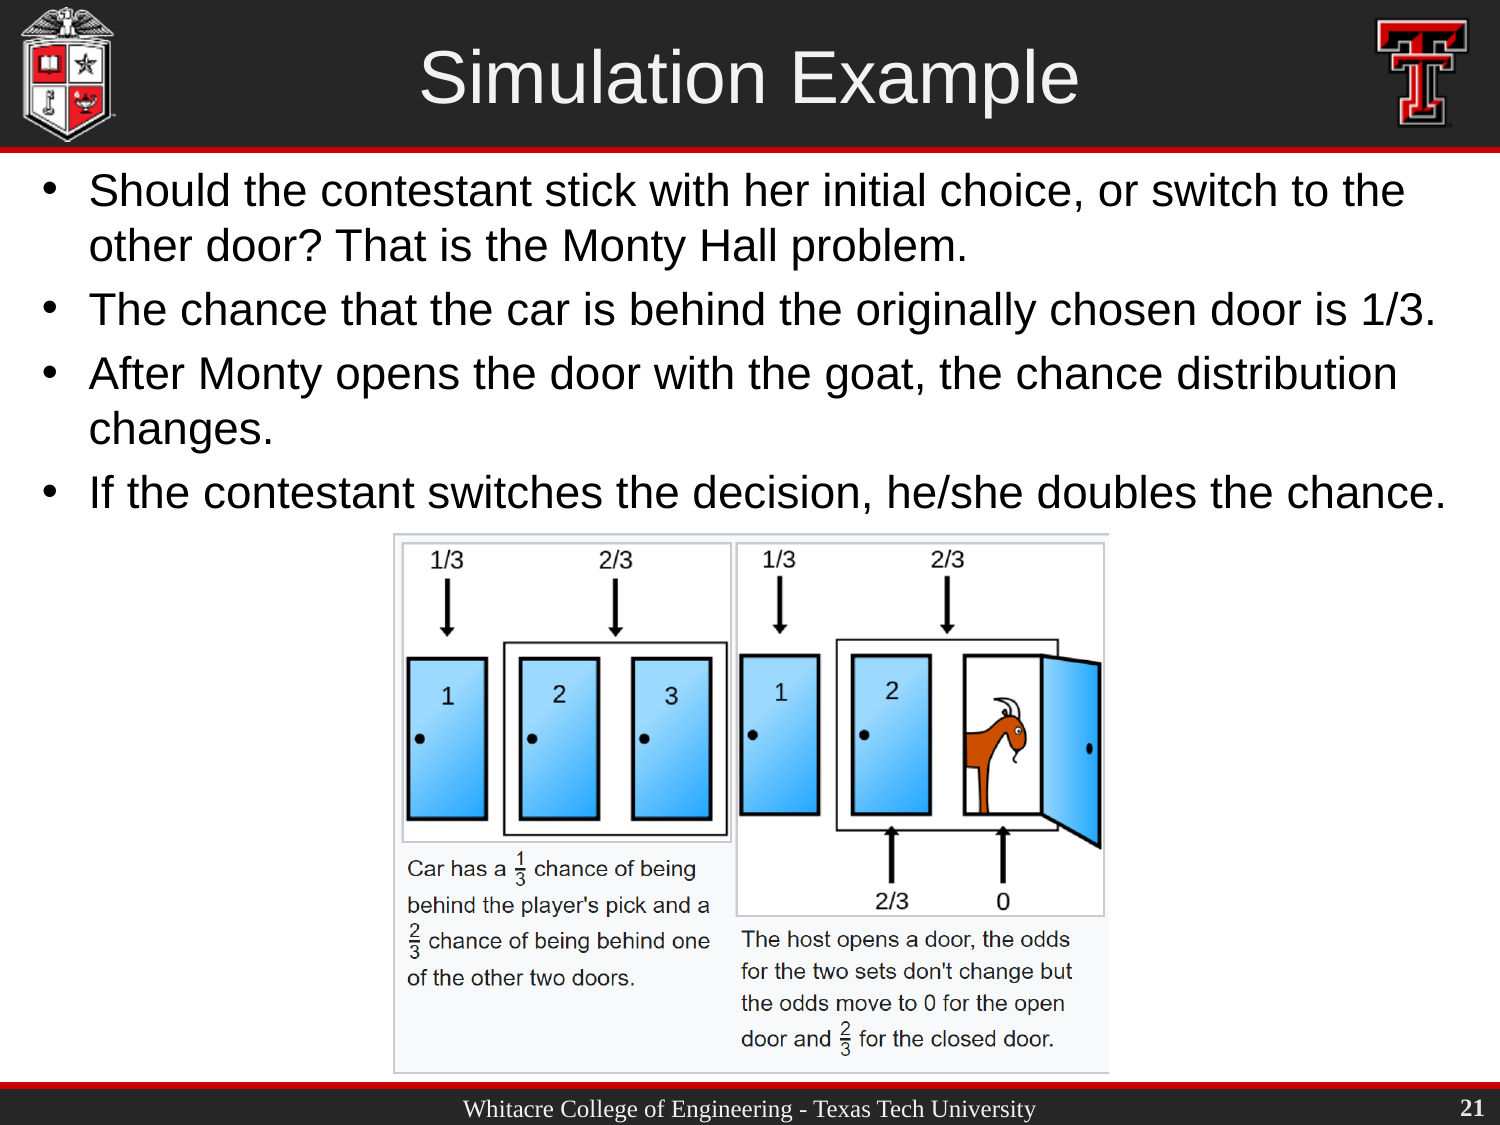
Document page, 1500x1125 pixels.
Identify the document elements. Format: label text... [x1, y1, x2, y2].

picture [21, 7, 116, 142]
slide_number 21 [1392, 1086, 1500, 1125]
list Should the contestant stick with her initial choice, or switch to the other door? That is the Monty Hall problem. The chance that the car is behind the originally chosen door is 1/3. After Monty opens the door with the goat, the chance distribution changes. If the contestant switches the decision, he/she doubles the chance. [26, 153, 1474, 987]
picture [390, 527, 1110, 1080]
title Simulation Example [151, 6, 1349, 141]
picture [1373, 14, 1472, 128]
